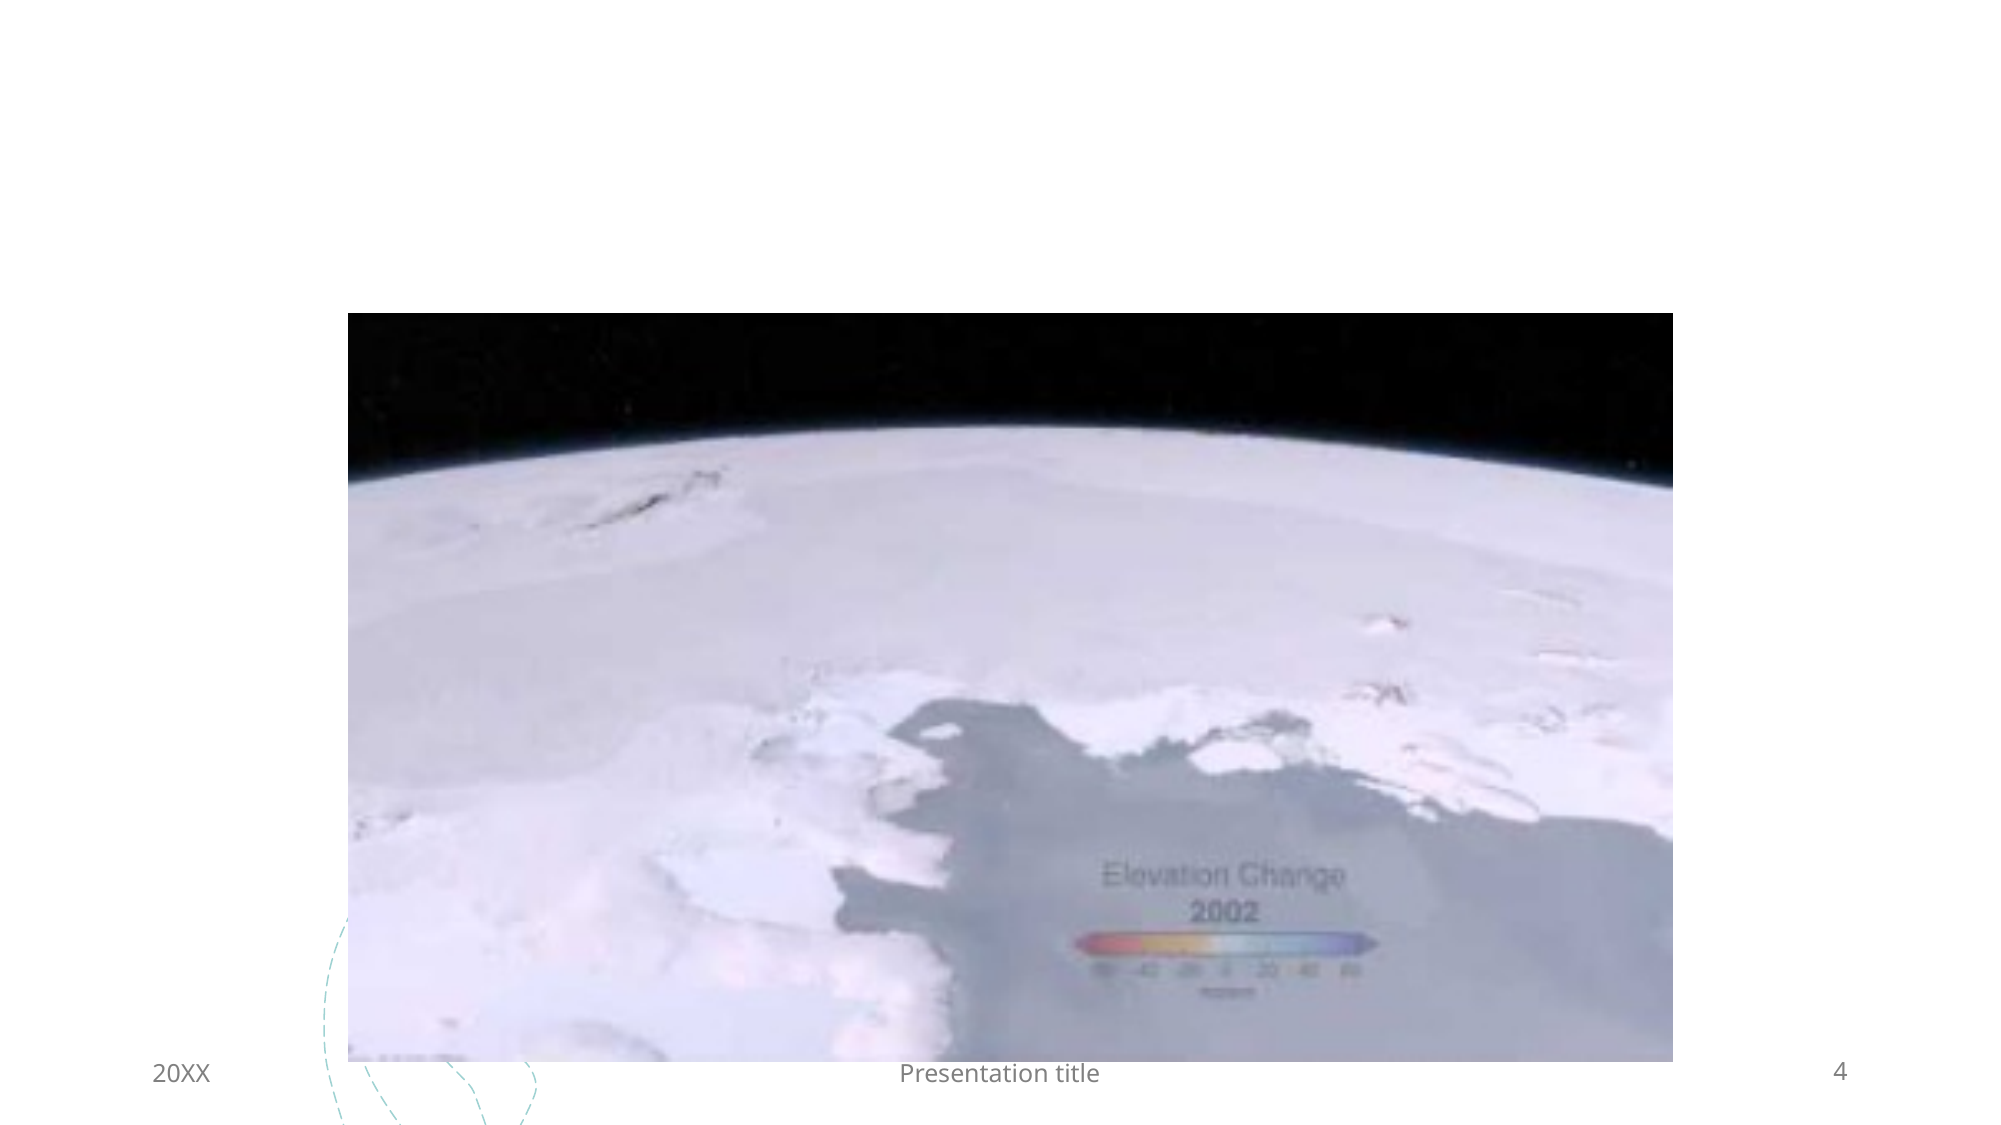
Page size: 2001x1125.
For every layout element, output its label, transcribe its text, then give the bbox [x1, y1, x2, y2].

slide_number 4 [1412, 1042, 1863, 1103]
footer Presentation title [662, 1063, 1338, 1103]
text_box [347, 313, 1674, 1063]
slide_number 20XX [137, 1042, 588, 1103]
